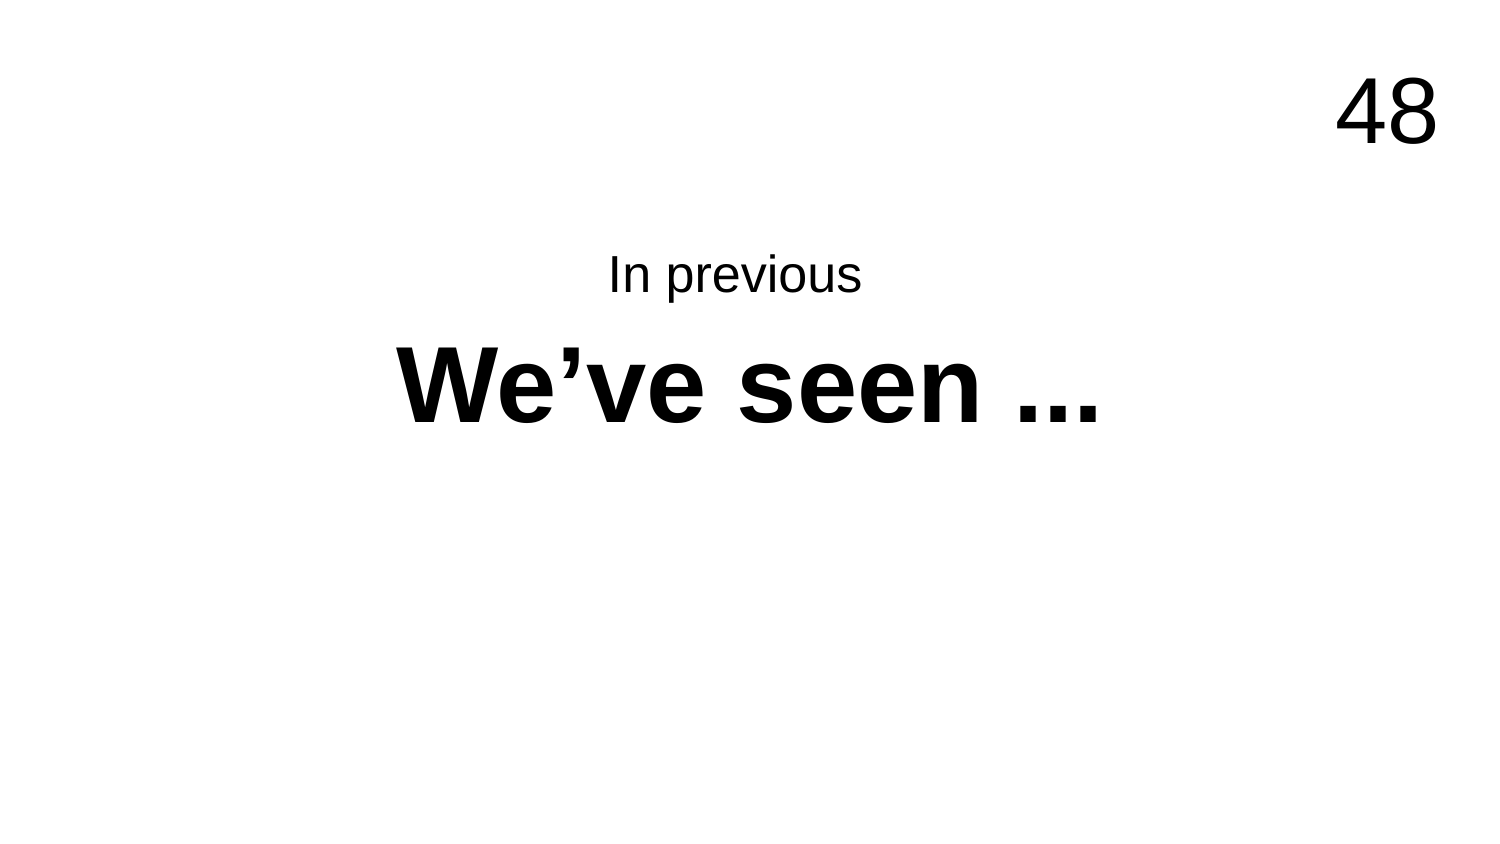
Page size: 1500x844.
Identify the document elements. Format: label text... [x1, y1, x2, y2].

text_box 48 [1319, 34, 1470, 163]
title In previous We’ve seen ... [51, 122, 1449, 459]
